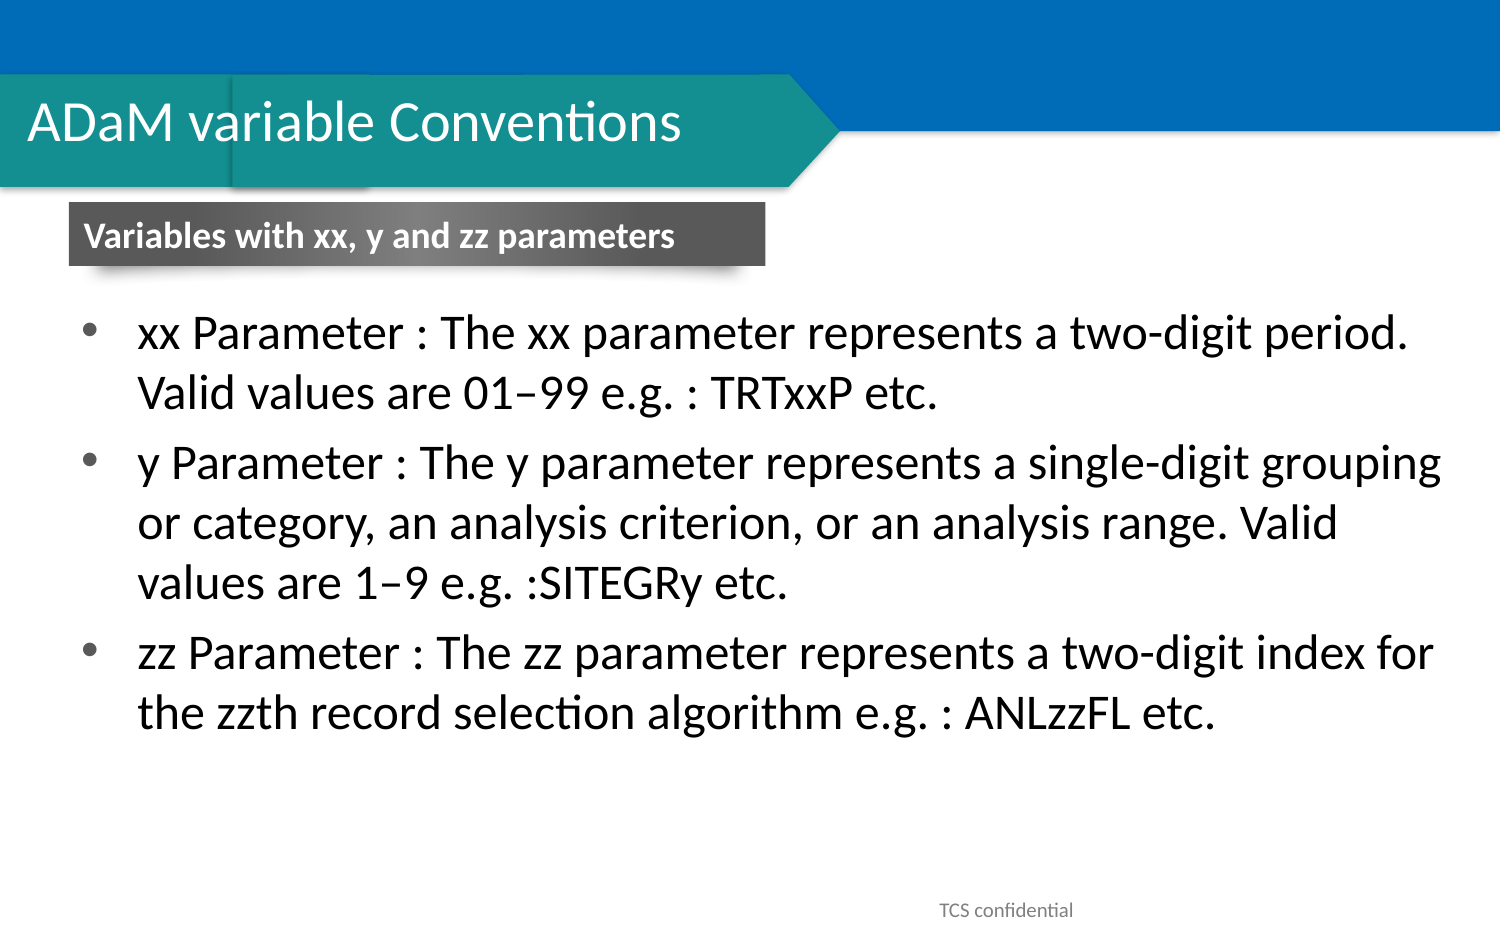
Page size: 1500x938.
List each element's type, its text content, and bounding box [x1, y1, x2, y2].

title ADaM variable Conventions [0, 75, 710, 164]
list TCS confidential [775, 891, 1238, 927]
list xx Parameter : The xx parameter represents a two-digit period. Valid values are 01–99 e.g. : TRTxxP etc. y Parameter : The y parameter represents a single-digit grouping or category, an analysis criterion, or an analysis range. Valid values are 1–9 e.g. :SITEGRy etc. zz Parameter : The zz parameter represents a two-digit index for the zzth record selection algorithm e.g. : ANLzzFL etc. [66, 152, 1463, 771]
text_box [68, 201, 766, 293]
